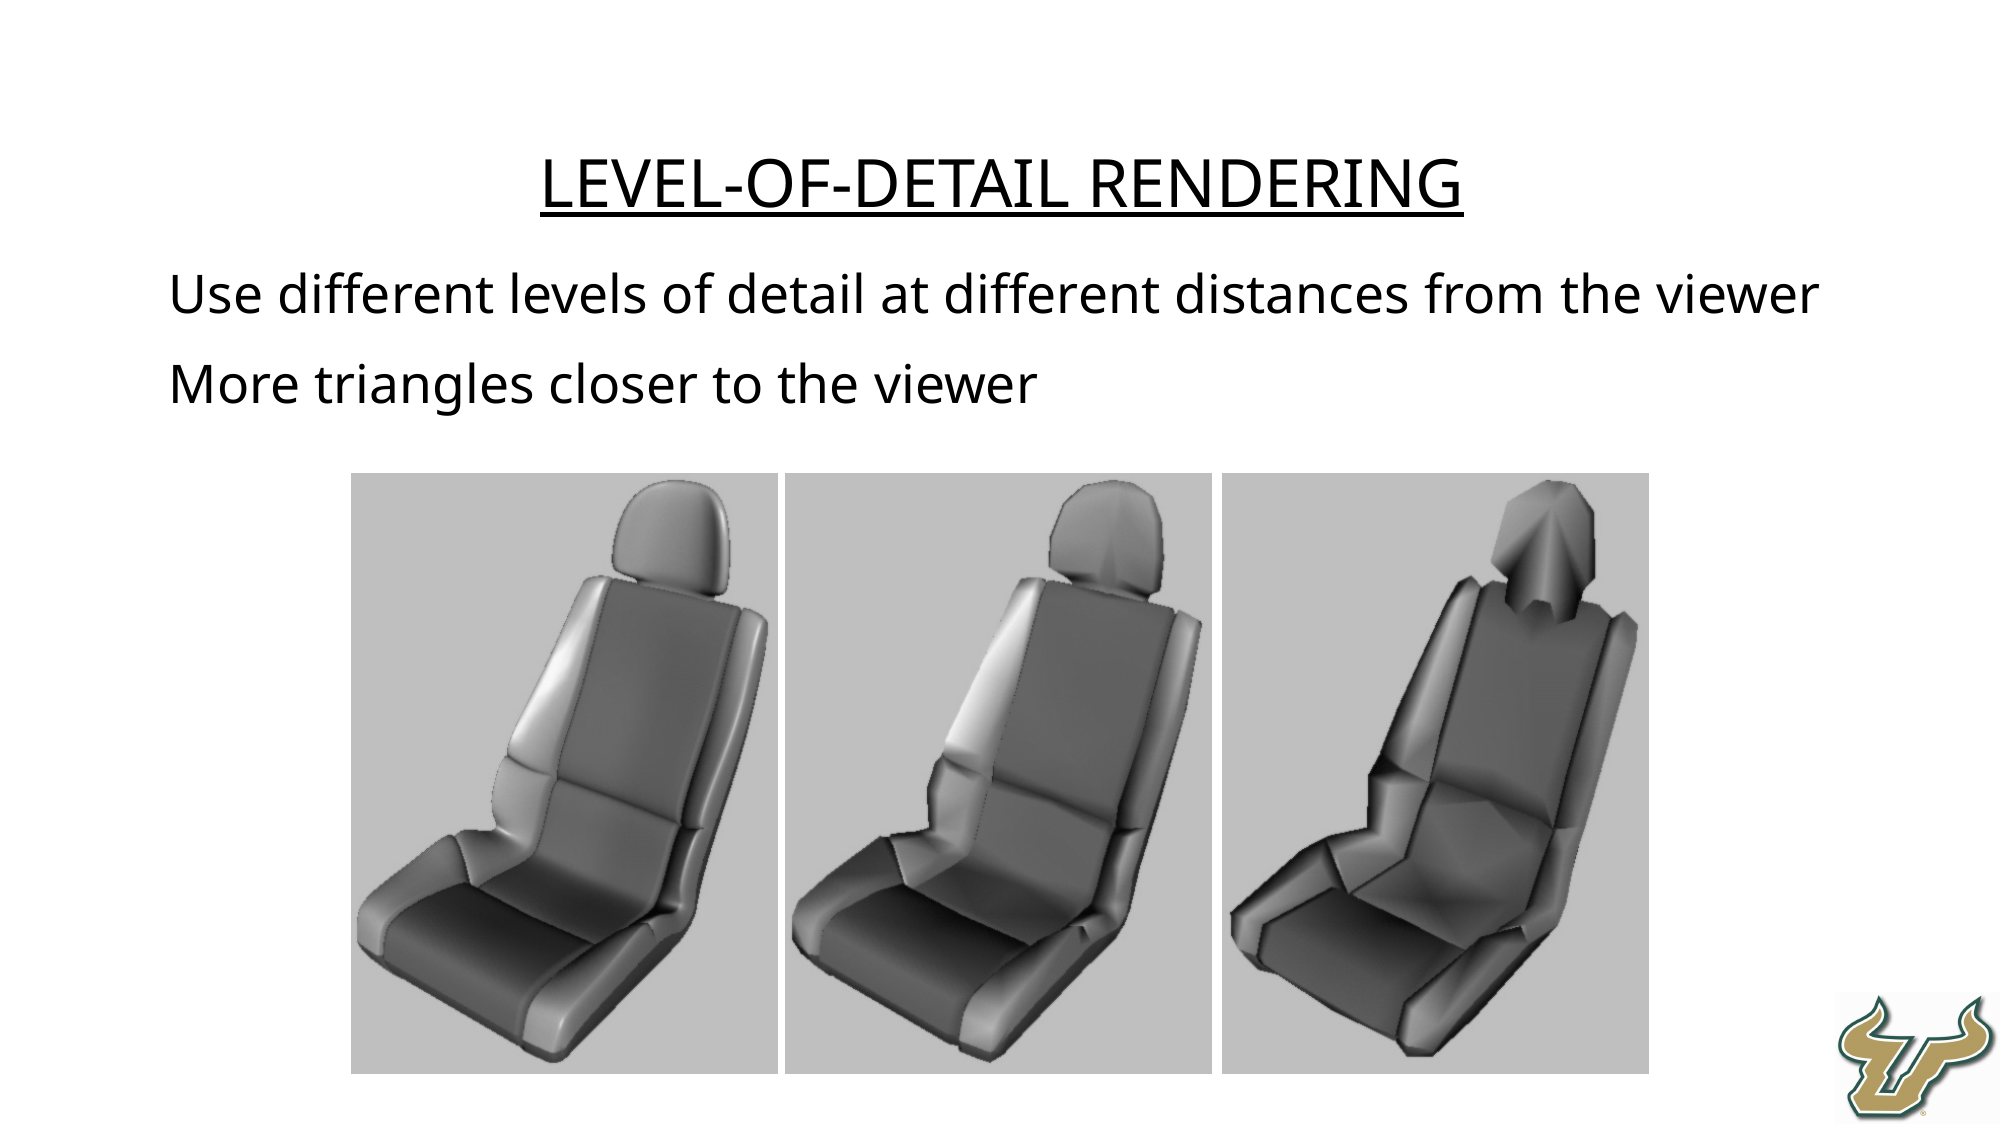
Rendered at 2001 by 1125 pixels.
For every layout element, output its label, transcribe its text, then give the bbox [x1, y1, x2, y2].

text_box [351, 473, 1649, 1074]
picture [1835, 992, 2000, 1124]
list Level-of-Detail Rendering Use different levels of detail at different distances from the viewer More triangles closer to the viewer [150, 135, 1850, 428]
